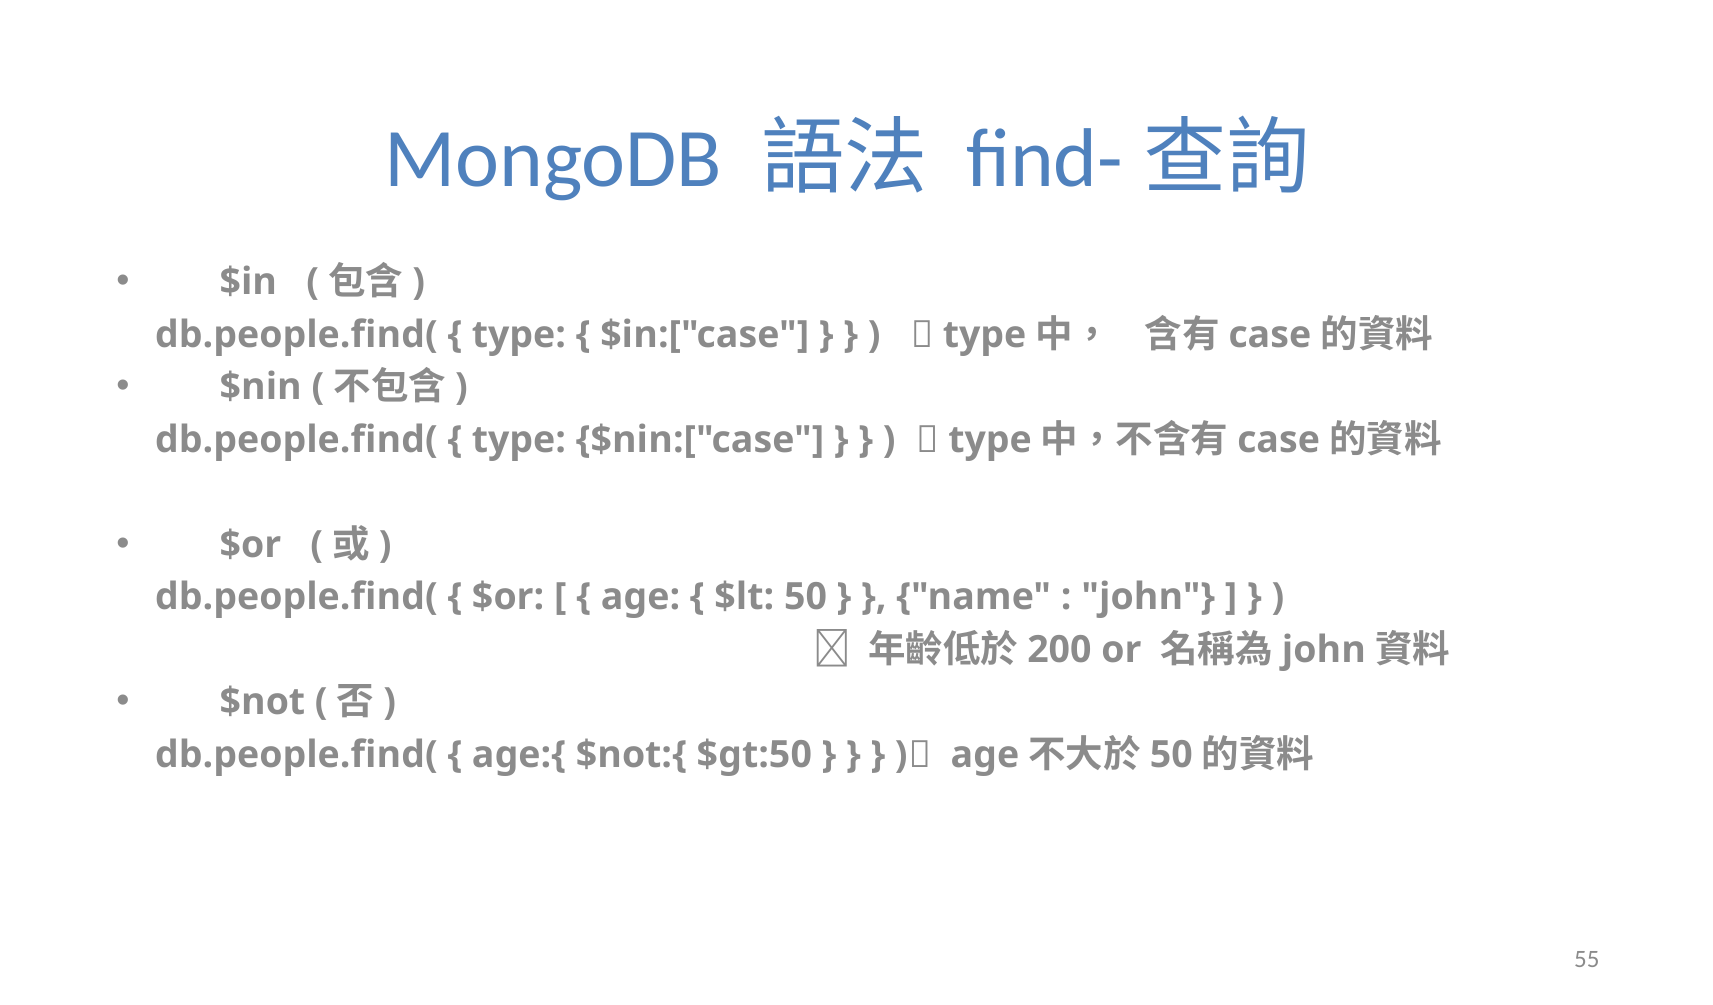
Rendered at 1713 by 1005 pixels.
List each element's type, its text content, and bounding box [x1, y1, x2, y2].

slide_number 55 [1227, 930, 1628, 984]
list $in (包含) db.people.find( { type: { $in:["case"] } } )  type中， 含有case的資料 $nin (不包含) db.people.find( { type: {$nin:["case"] } } )  type中，不含有case的資料 $or (或) db.people.find( { $or: [ { age: { $lt: 50 } }, {"name" : "john"} ] } )  年齡低於200 or 名稱為john資料 $not (否) db.people.find( { age:{ $not:{ $gt:50 } } } ) age不大於50的資料 [88, 245, 1684, 892]
title MongoDB 語法 find-查詢 [88, 76, 1625, 231]
